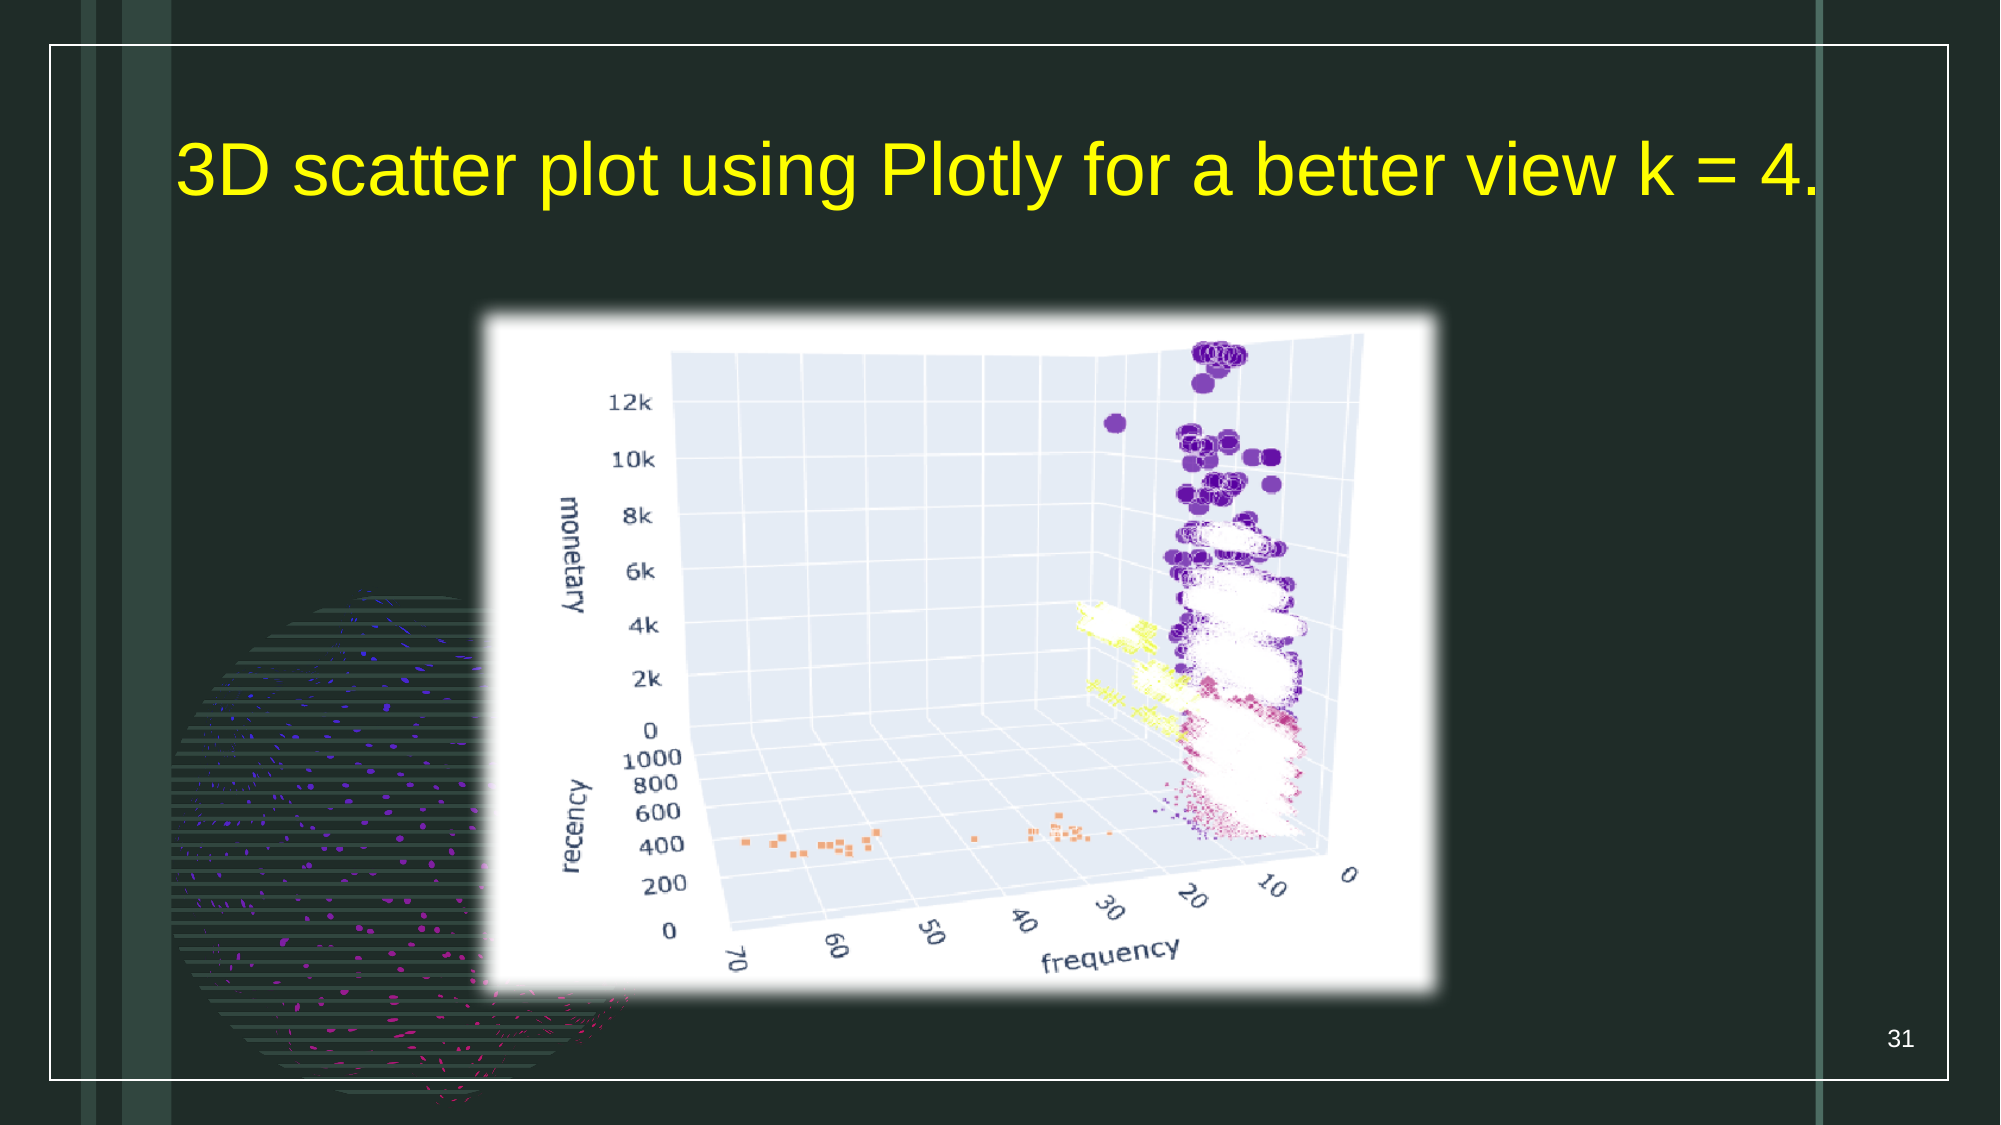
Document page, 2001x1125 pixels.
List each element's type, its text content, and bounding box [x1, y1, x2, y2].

picture [172, 296, 1454, 1079]
picture [172, 1081, 677, 1125]
title 3D scatter plot using Plotly for a better view k = 4. [62, 62, 1938, 280]
slide_number 31 [1791, 1008, 1931, 1068]
